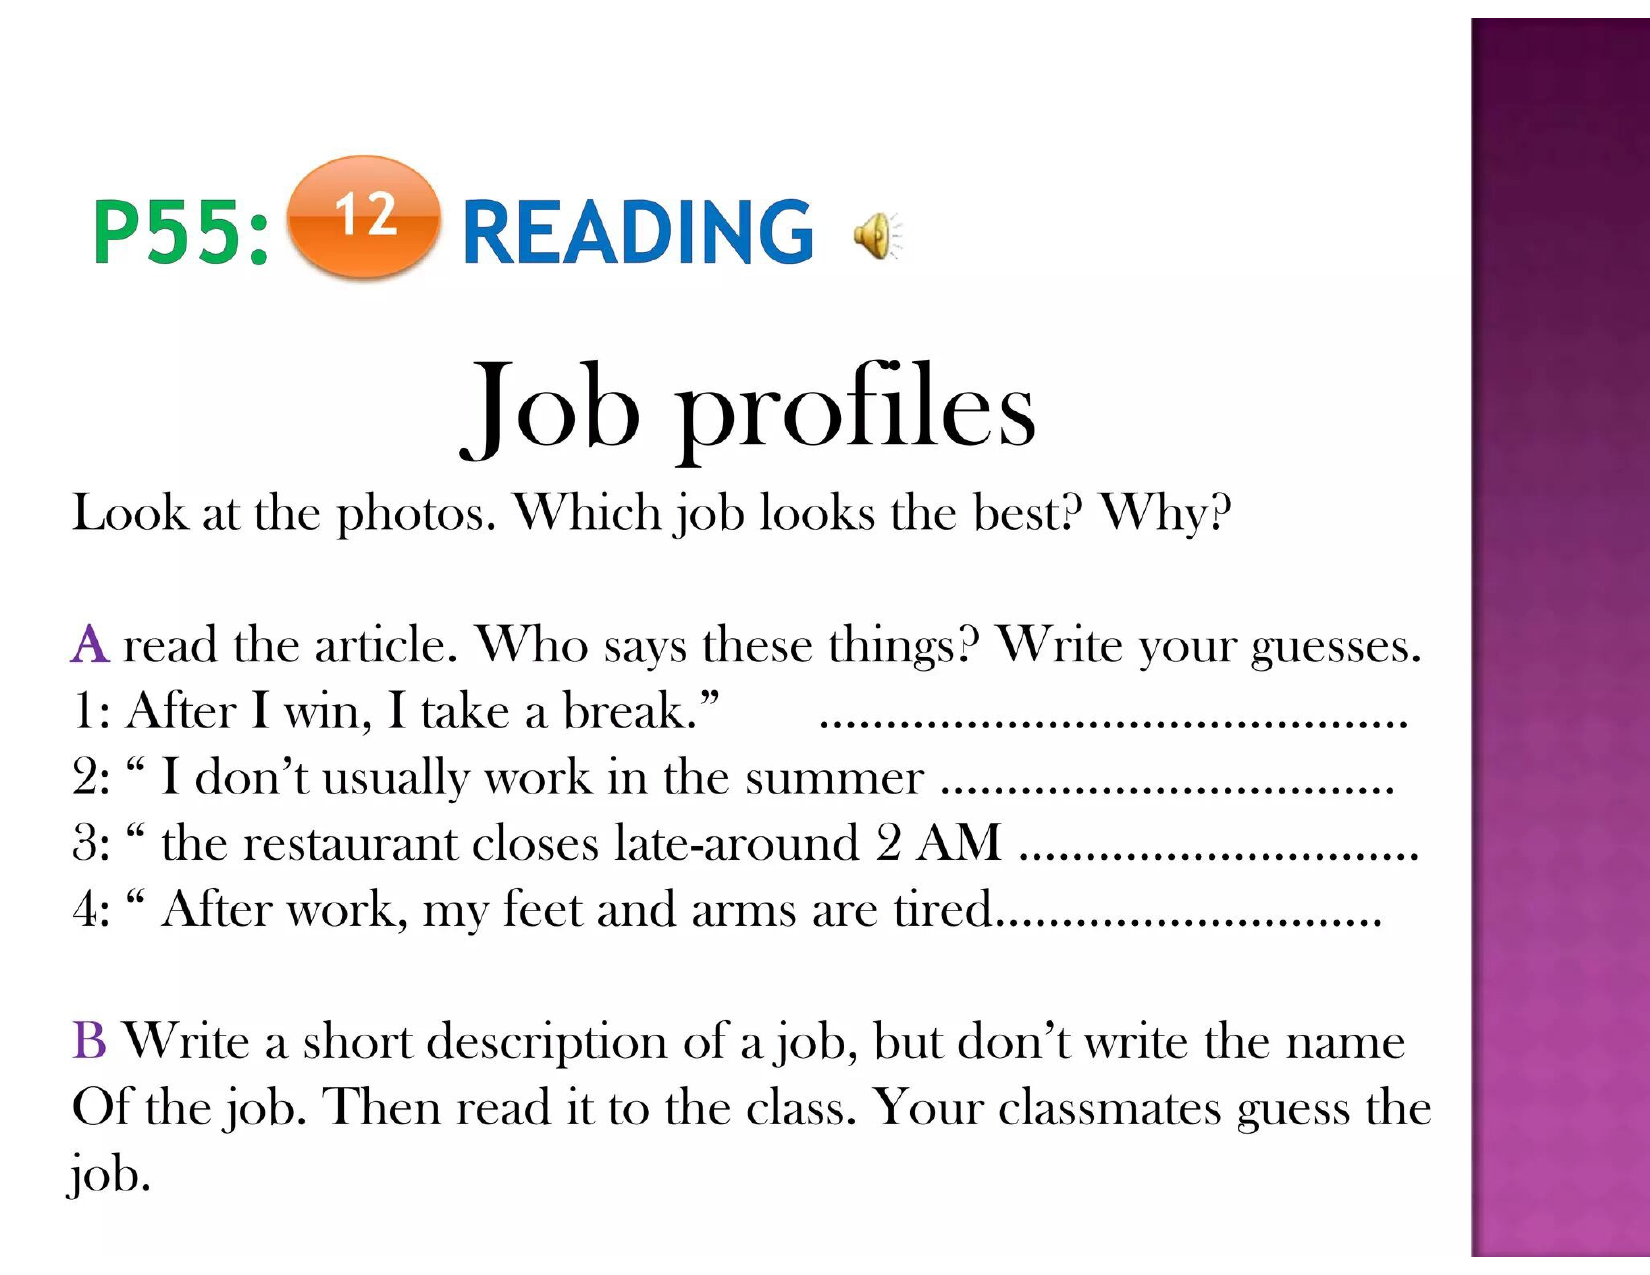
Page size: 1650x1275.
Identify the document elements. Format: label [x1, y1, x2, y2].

text_box [0, 18, 1650, 1257]
